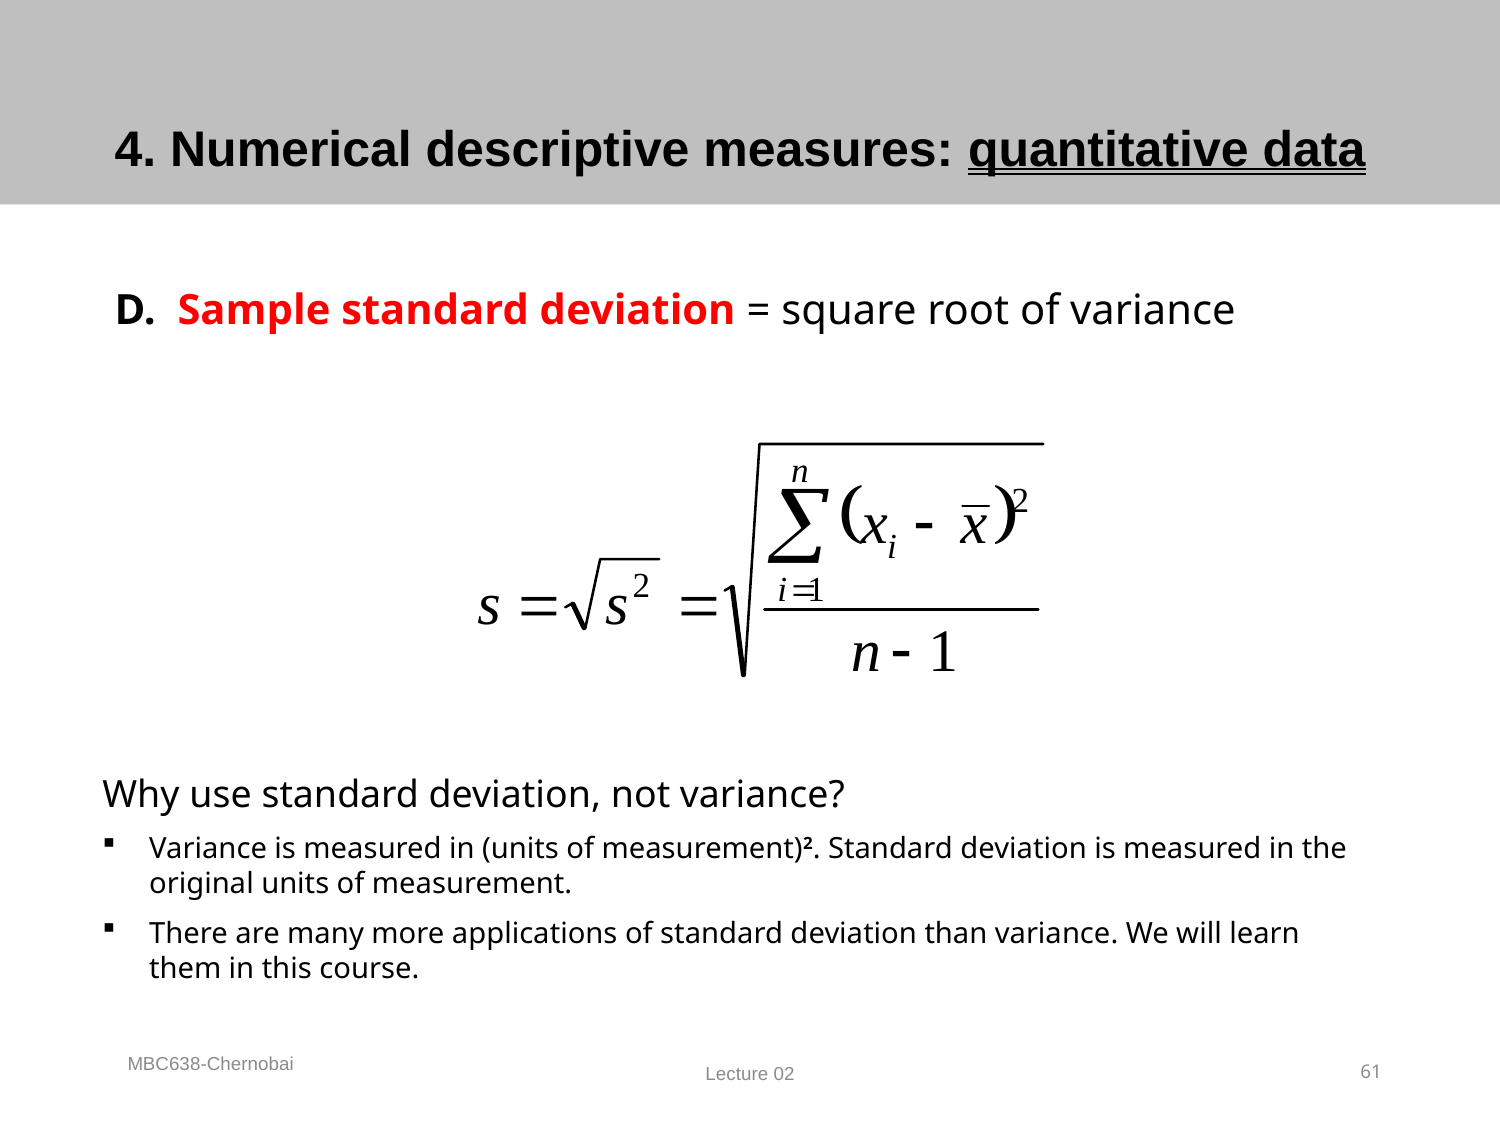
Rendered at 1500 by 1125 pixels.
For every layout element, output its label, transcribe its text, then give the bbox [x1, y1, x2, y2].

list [467, 428, 1056, 690]
slide_number MBC638-Chernobai [112, 1025, 425, 1100]
text_box Why use standard deviation, not variance? Variance is measured in (units of measurement)2. Standard deviation is measured in the original units of measurement. There are many more applications of standard deviation than variance. We will learn them in this course. [87, 762, 1388, 992]
slide_number 61 [1059, 1042, 1397, 1103]
title 4. Numerical descriptive measures: quantitative data [99, 41, 1394, 259]
footer Lecture 02 [496, 1042, 1004, 1103]
text_box [0, 0, 1500, 205]
text_box D. Sample standard deviation = square root of variance [99, 275, 1388, 340]
